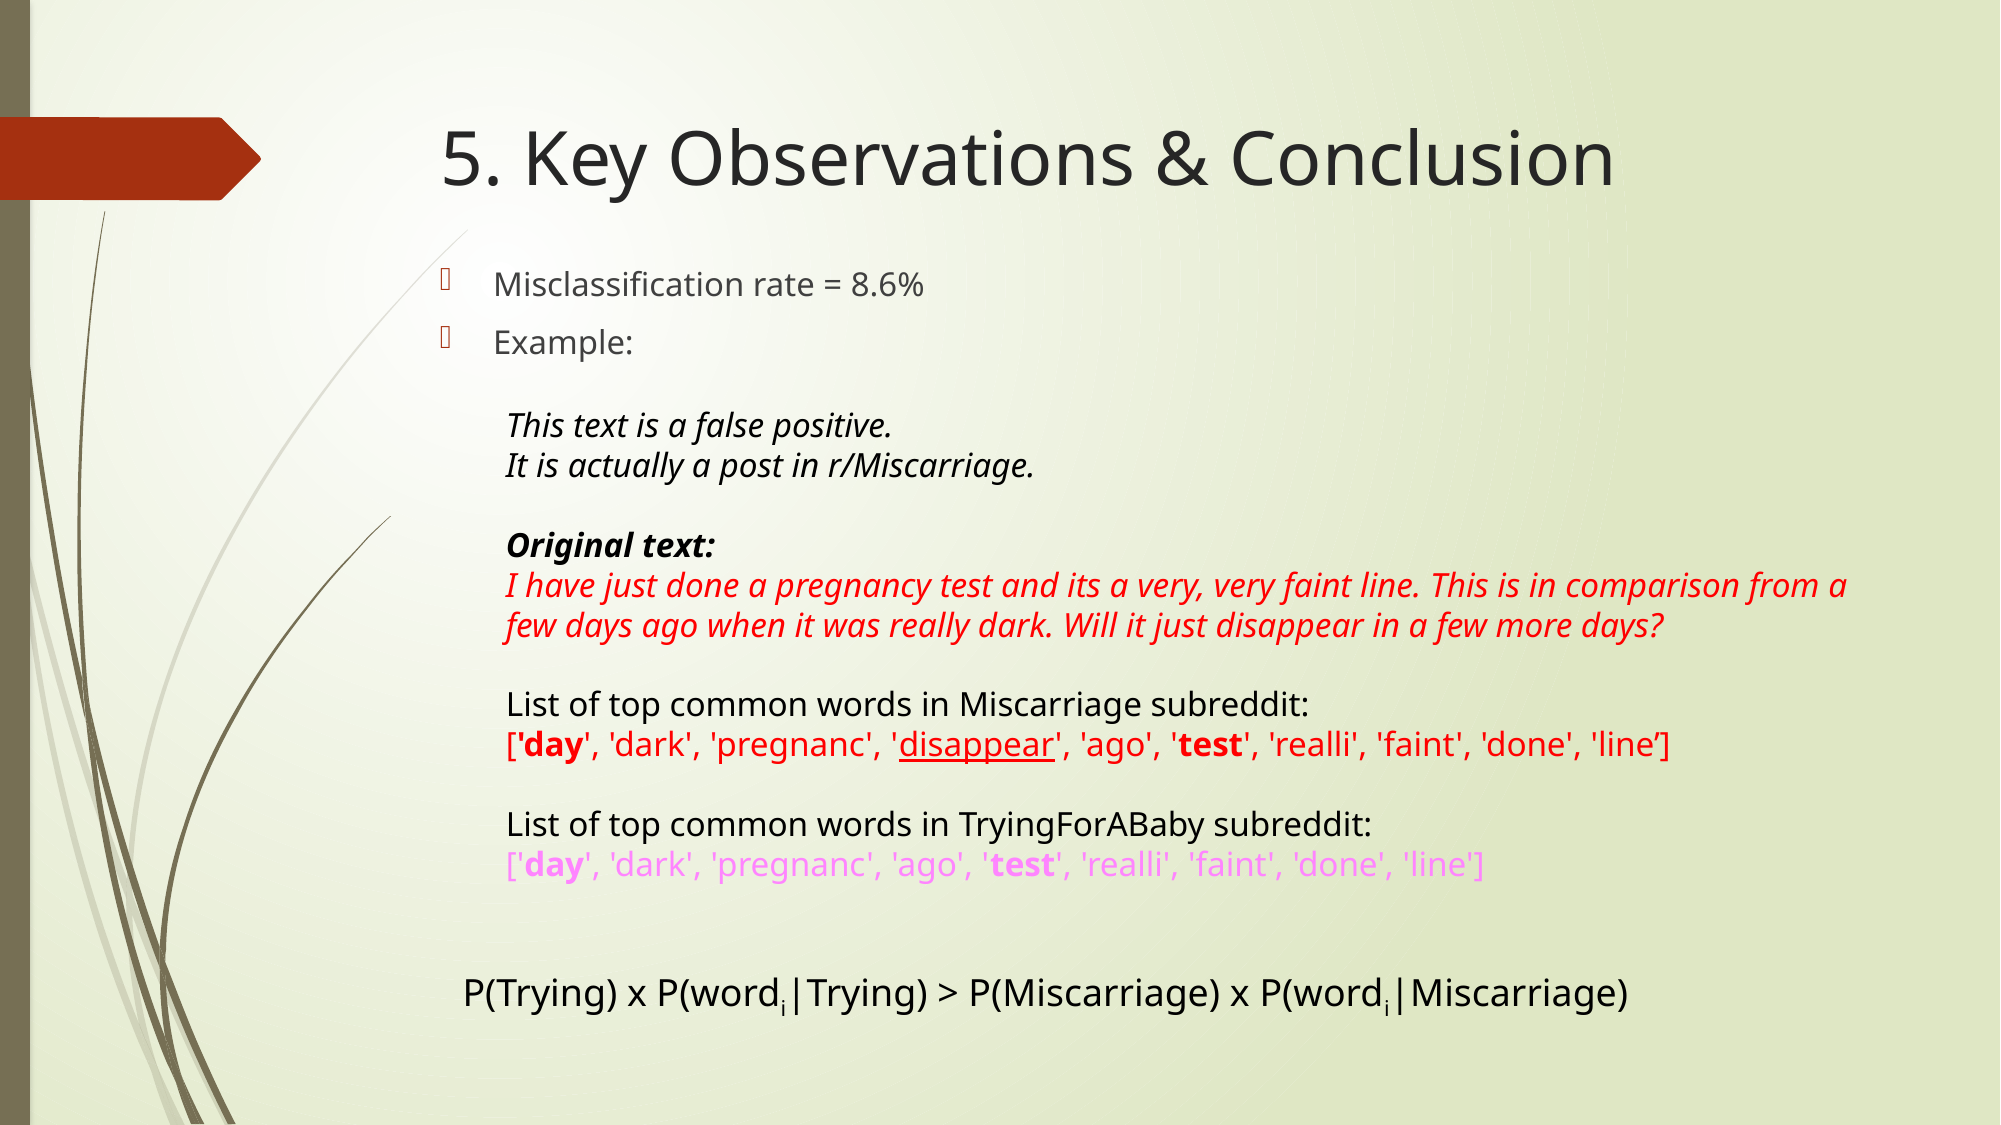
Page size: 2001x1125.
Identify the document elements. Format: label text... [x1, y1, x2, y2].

list Misclassification rate = 8.6% Example: [424, 255, 1888, 370]
title 5. Key Observations & Conclusion [425, 102, 1888, 255]
text_box P(Trying) x P(wordi|Trying) > P(Miscarriage) x P(wordi|Miscarriage) [447, 961, 1644, 1028]
text_box This text is a false positive. It is actually a post in r/Miscarriage. Original text: I have just done a pregnancy test and its a very, very faint line. This is in comparison from a few days ago when it was really dark. Will it just disappear in a few more days? List of top common words in Miscarriage subreddit: ['day', 'dark', 'pregnanc', 'disappear', 'ago', 'test', 'realli', 'faint', 'done', 'line’] List of top common words in TryingForABaby subreddit: ['day', 'dark', 'pregnanc', 'ago', 'test', 'realli', 'faint', 'done', 'line'] [491, 396, 1888, 936]
